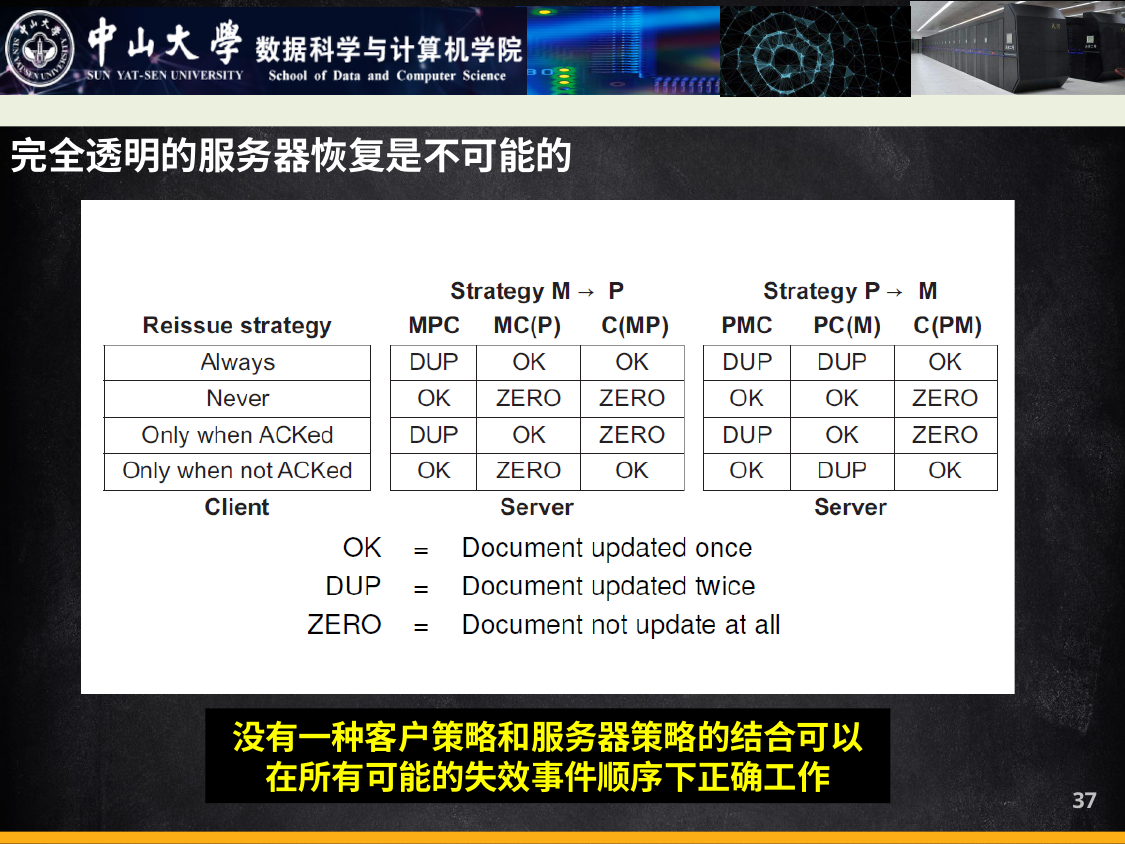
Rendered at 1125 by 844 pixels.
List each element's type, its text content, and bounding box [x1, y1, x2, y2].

text_box 完全透明的服务器恢复是不可能的 [0, 124, 858, 185]
picture [0, 127, 1125, 831]
text_box 没有一种客户策略和服务器策略的结合可以在所有可能的失效事件顺序下正确工作 [205, 708, 891, 804]
picture [0, 0, 1125, 97]
